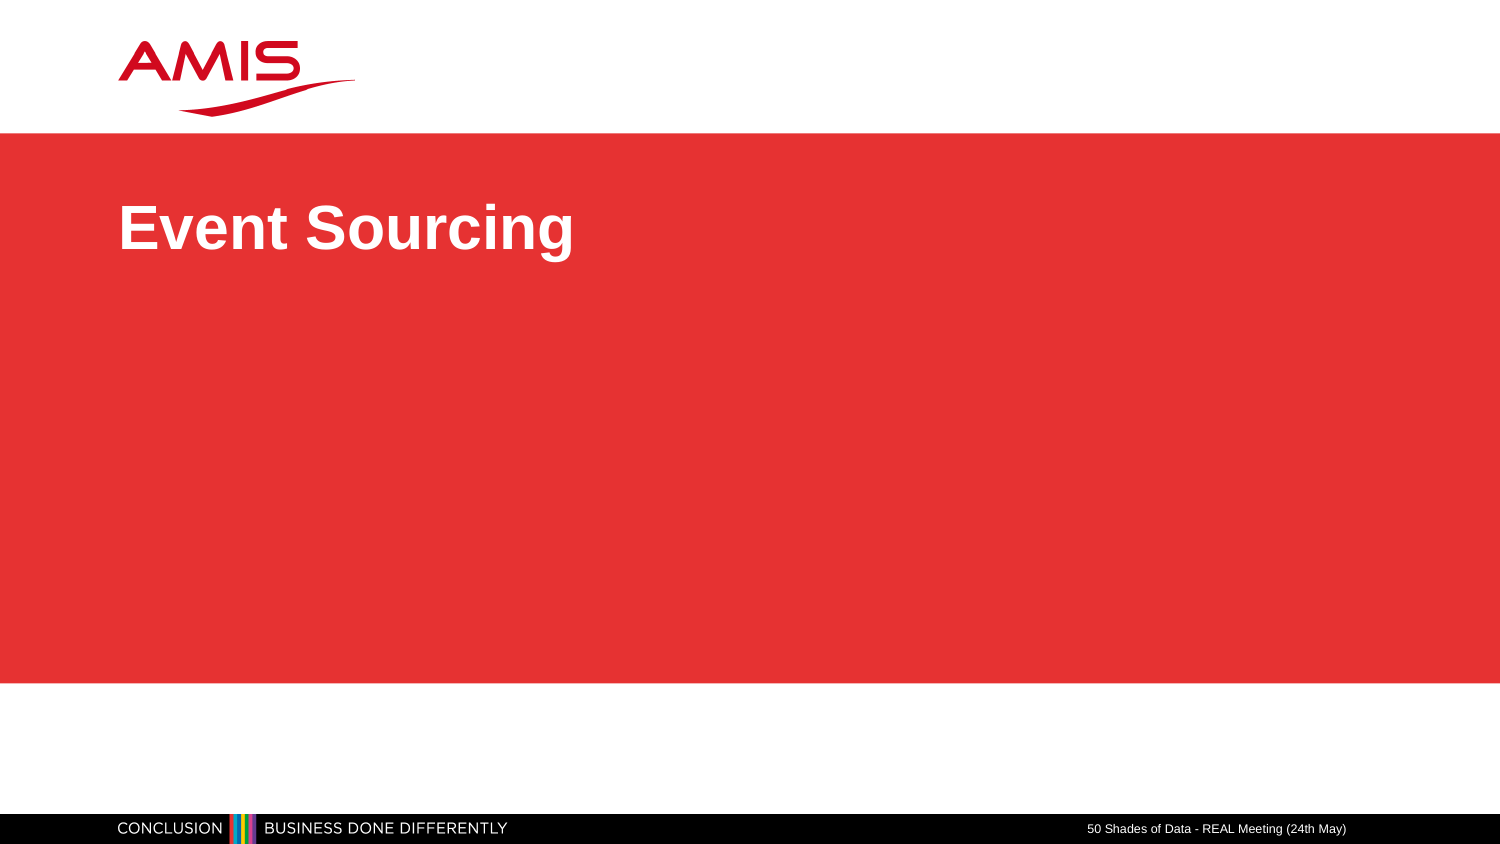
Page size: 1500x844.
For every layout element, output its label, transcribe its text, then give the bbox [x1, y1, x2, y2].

picture [106, 17, 579, 125]
footer 50 Shades of Data - REAL Meeting (24th May) [814, 820, 1347, 839]
title Event Sourcing [118, 183, 1382, 597]
picture [0, 814, 236, 844]
picture [239, 814, 1500, 844]
